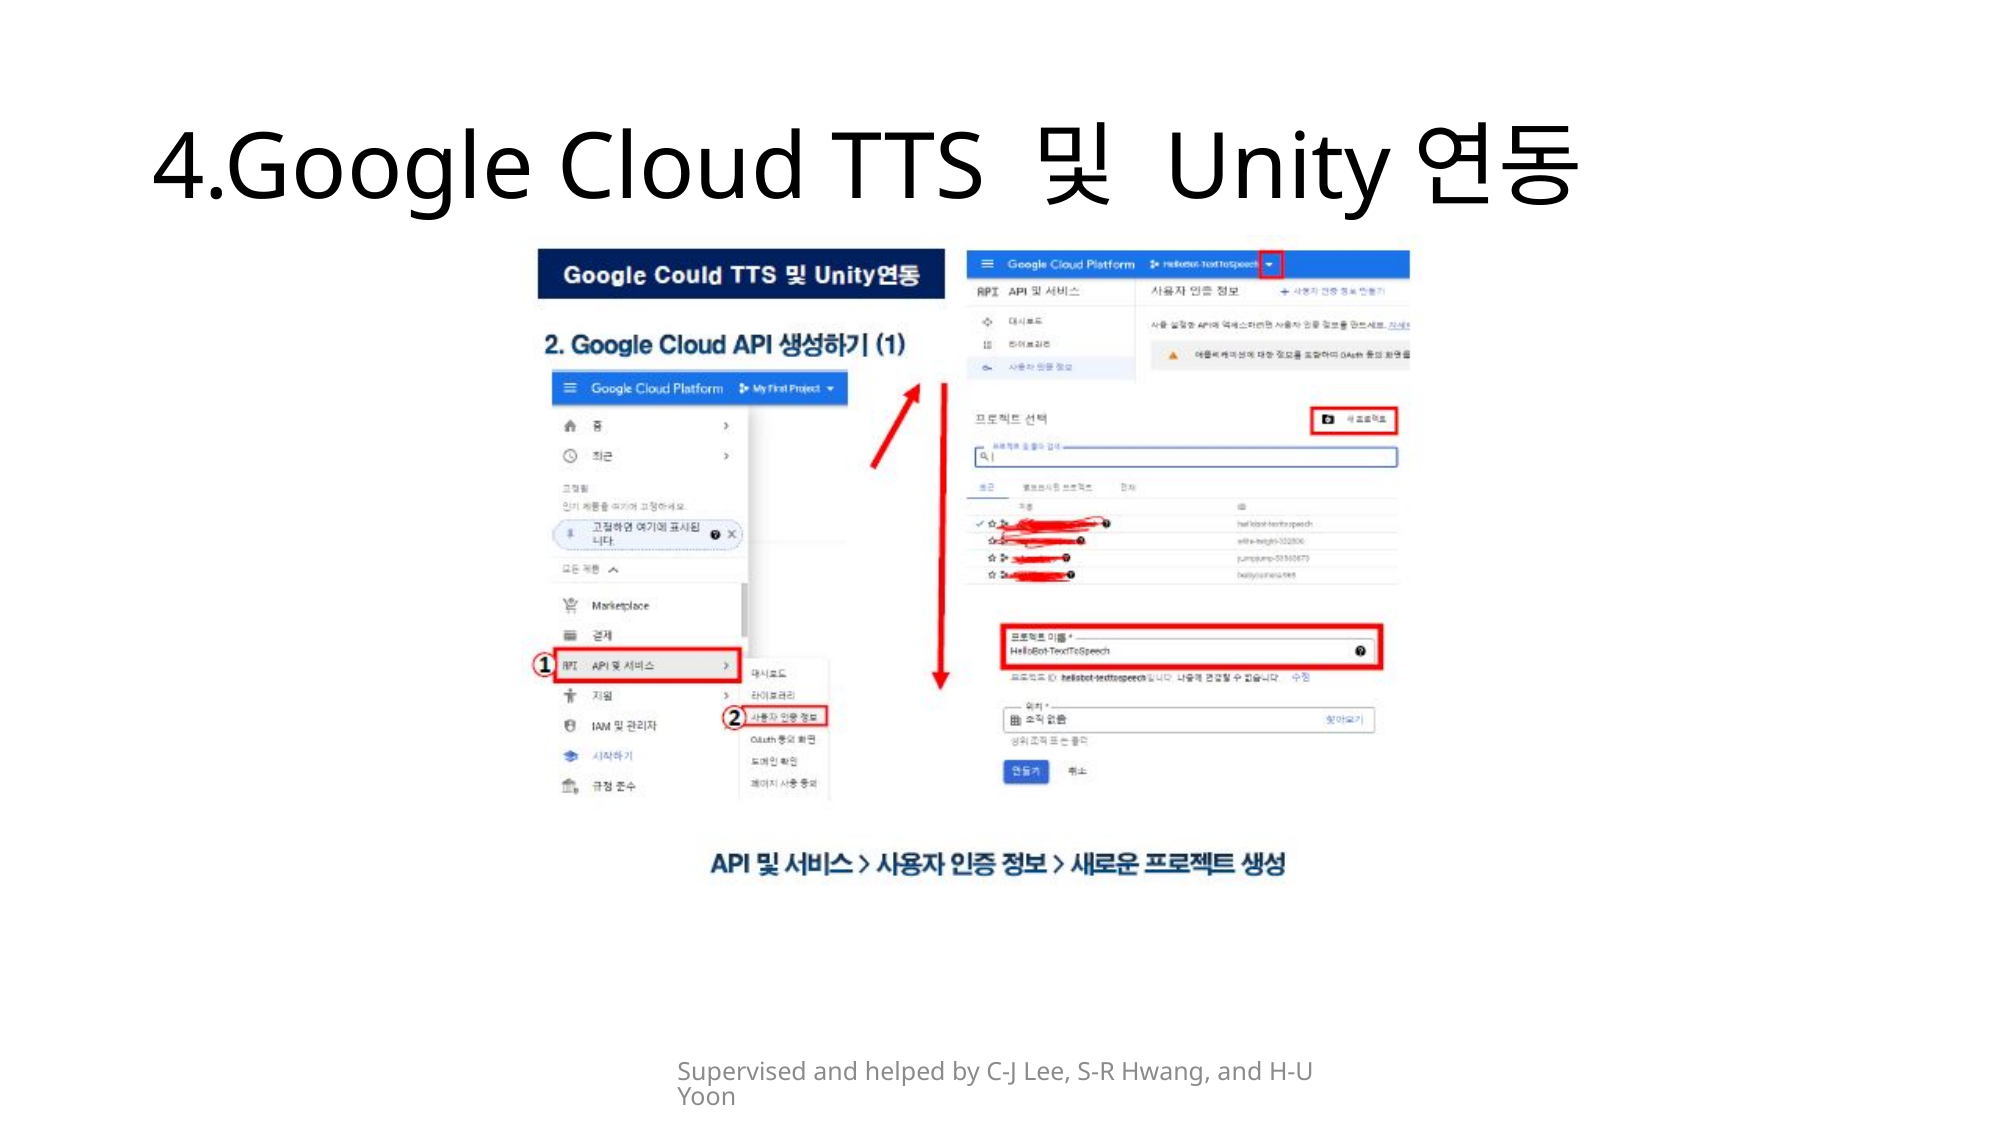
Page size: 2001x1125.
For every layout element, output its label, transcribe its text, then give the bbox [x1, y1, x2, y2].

title 4.Google Cloud TTS 및 Unity연동 [137, 59, 1863, 278]
footer Supervised and helped by C-J Lee, S-R Hwang, and H-U Yoon [662, 1042, 1338, 1103]
picture [521, 235, 1479, 890]
